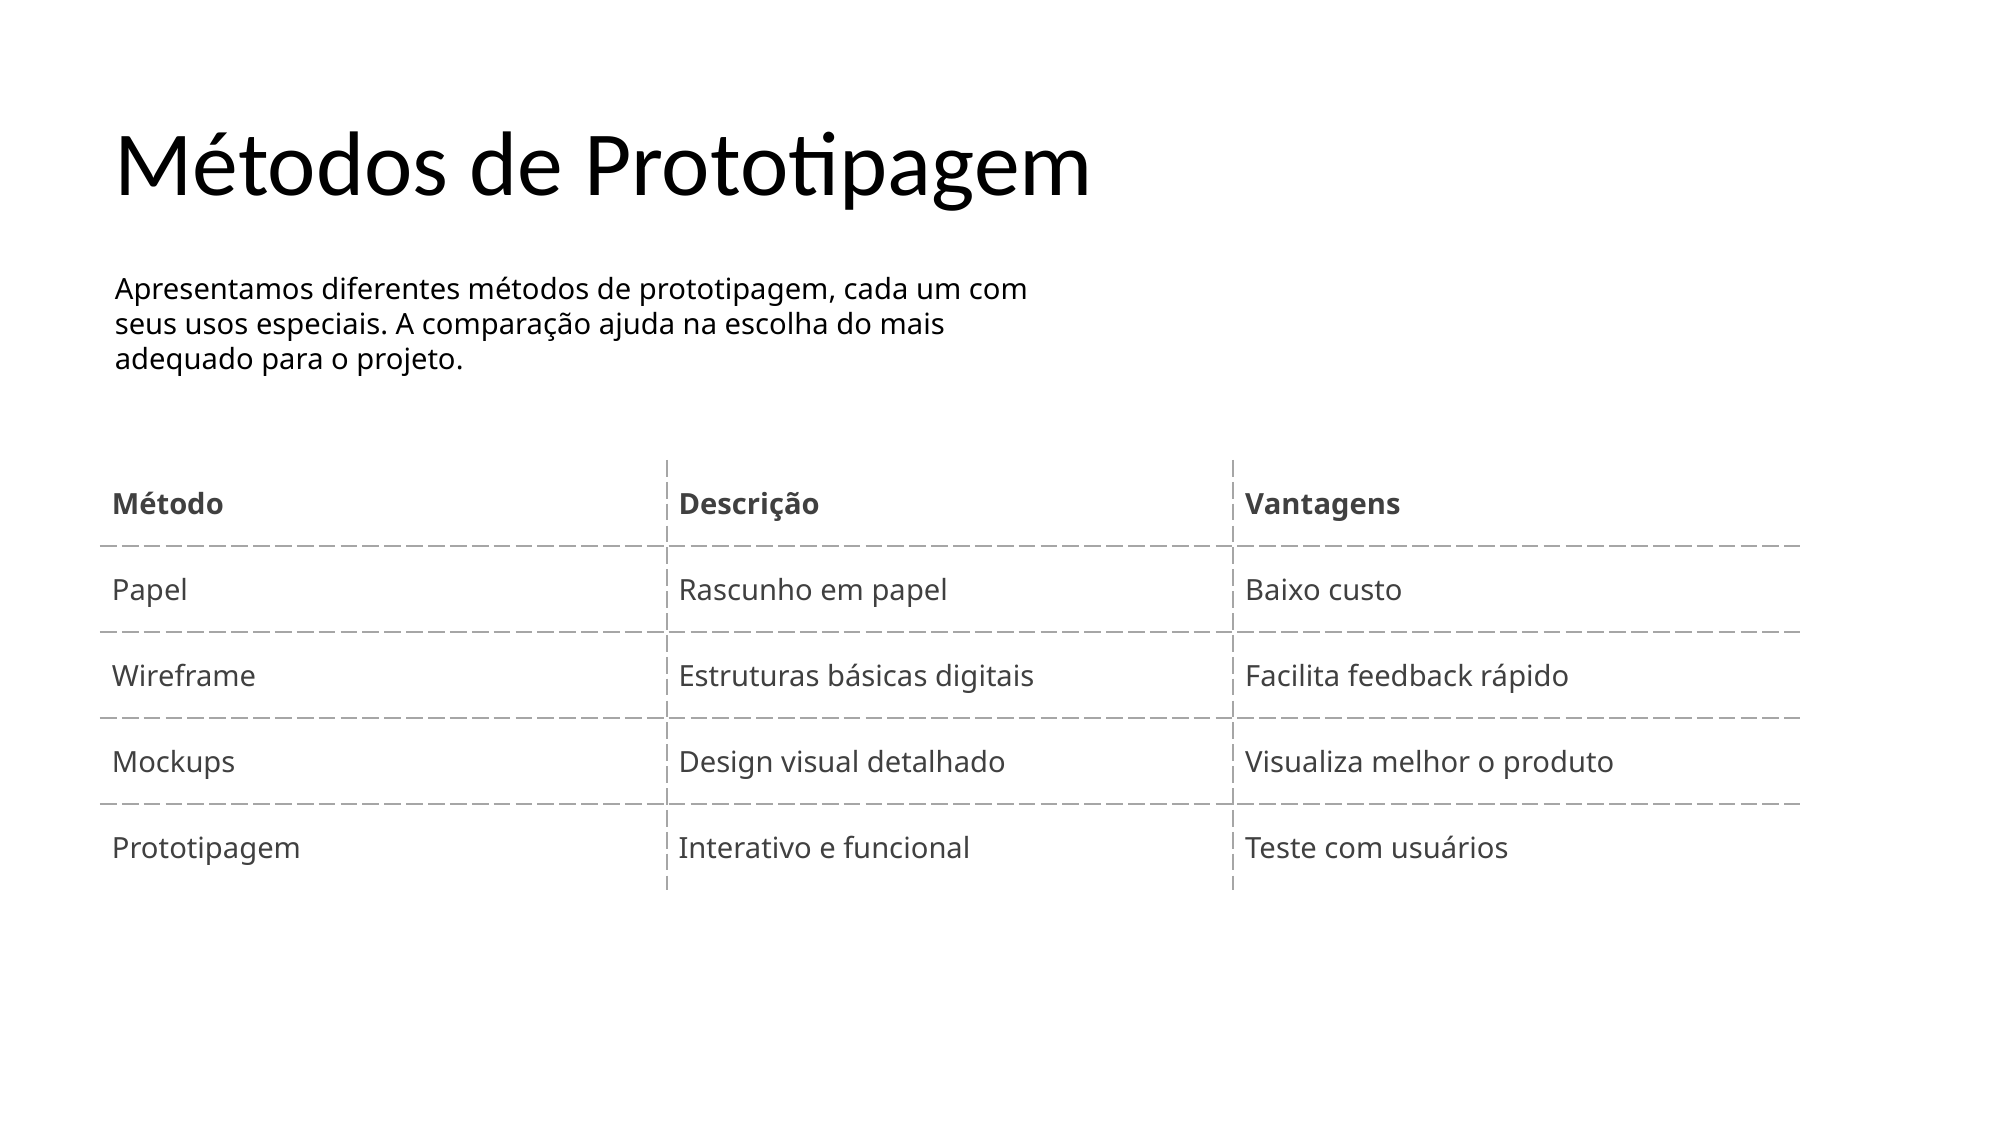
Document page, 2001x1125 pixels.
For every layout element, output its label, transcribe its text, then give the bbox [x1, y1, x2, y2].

table_cell Rascunho em papel [667, 546, 1233, 632]
table_cell Teste com usuários [1233, 804, 1800, 890]
table_cell Wireframe [100, 632, 667, 718]
table_cell Baixo custo [1233, 546, 1800, 632]
table_header Método [100, 460, 667, 546]
table_header Descrição [667, 460, 1233, 546]
text_box Métodos de Prototipagem [99, 58, 1900, 259]
table_cell Visualiza melhor o produto [1233, 718, 1800, 804]
text_box Apresentamos diferentes métodos de prototipagem, cada um com seus usos especiais. A comparação ajuda na escolha do mais adequado para o projeto. [99, 258, 1090, 388]
table_cell Facilita feedback rápido [1233, 632, 1800, 718]
table_cell Mockups [100, 718, 667, 804]
table_cell Estruturas básicas digitais [667, 632, 1233, 718]
table_cell Interativo e funcional [667, 804, 1233, 890]
table_header Vantagens [1233, 460, 1800, 546]
table_cell Design visual detalhado [667, 718, 1233, 804]
table_cell Prototipagem [100, 804, 667, 890]
table_cell Papel [100, 546, 667, 632]
